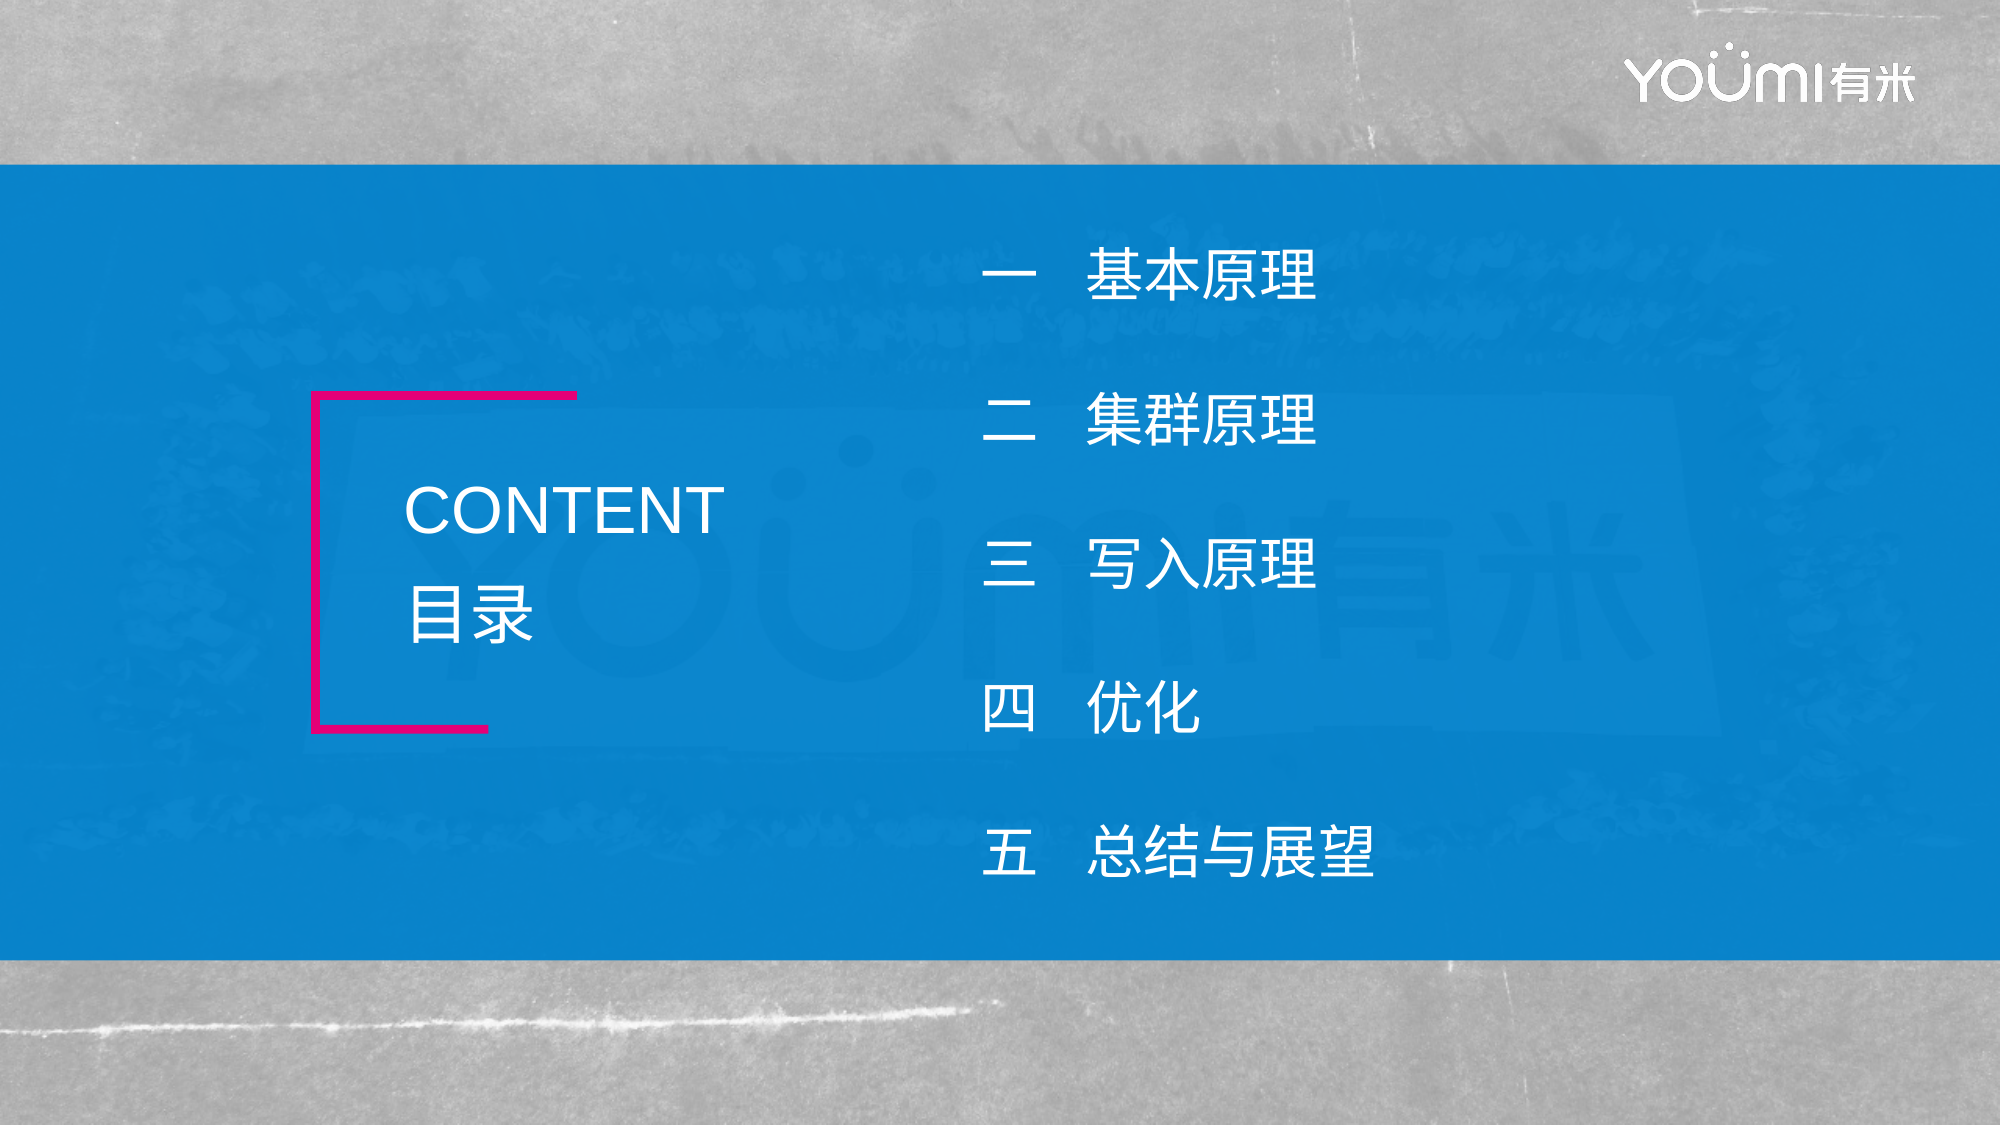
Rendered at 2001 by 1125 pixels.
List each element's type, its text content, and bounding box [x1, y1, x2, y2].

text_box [965, 663, 1514, 750]
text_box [965, 808, 1514, 894]
picture [1624, 42, 1915, 102]
text_box CONTENT 目录 [577, 459, 743, 659]
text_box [965, 231, 1514, 317]
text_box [965, 375, 1514, 462]
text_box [965, 519, 1514, 606]
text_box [311, 391, 577, 734]
